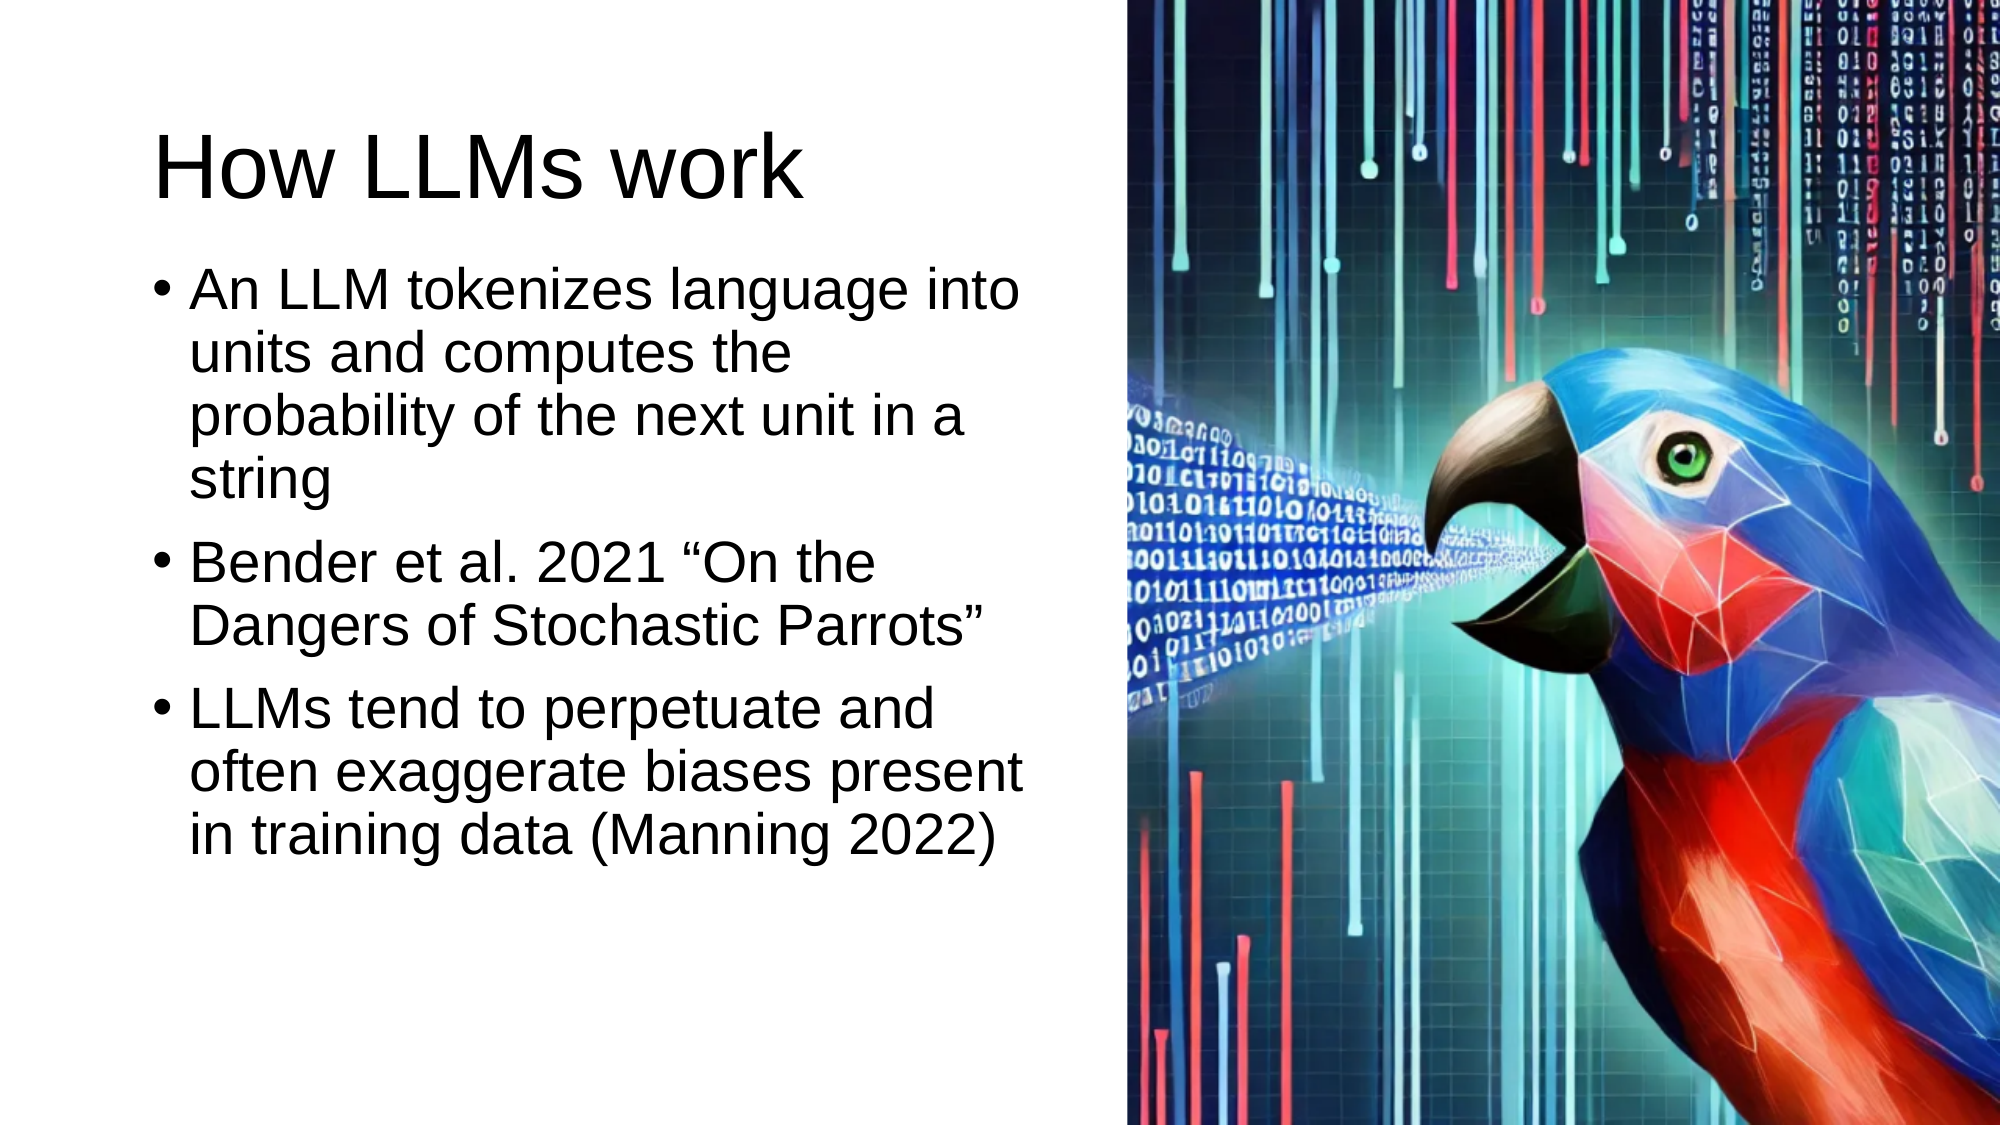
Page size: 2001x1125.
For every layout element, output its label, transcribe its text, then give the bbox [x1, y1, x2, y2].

list An LLM tokenizes language into units and computes the probability of the next unit in a string Bender et al. 2021 “On the Dangers of Stochastic Parrots” LLMs tend to perpetuate and often exaggerate biases present in training data (Manning 2022) [137, 251, 1092, 1014]
title How LLMs work [137, 59, 1127, 278]
picture [0, 0, 2000, 1125]
